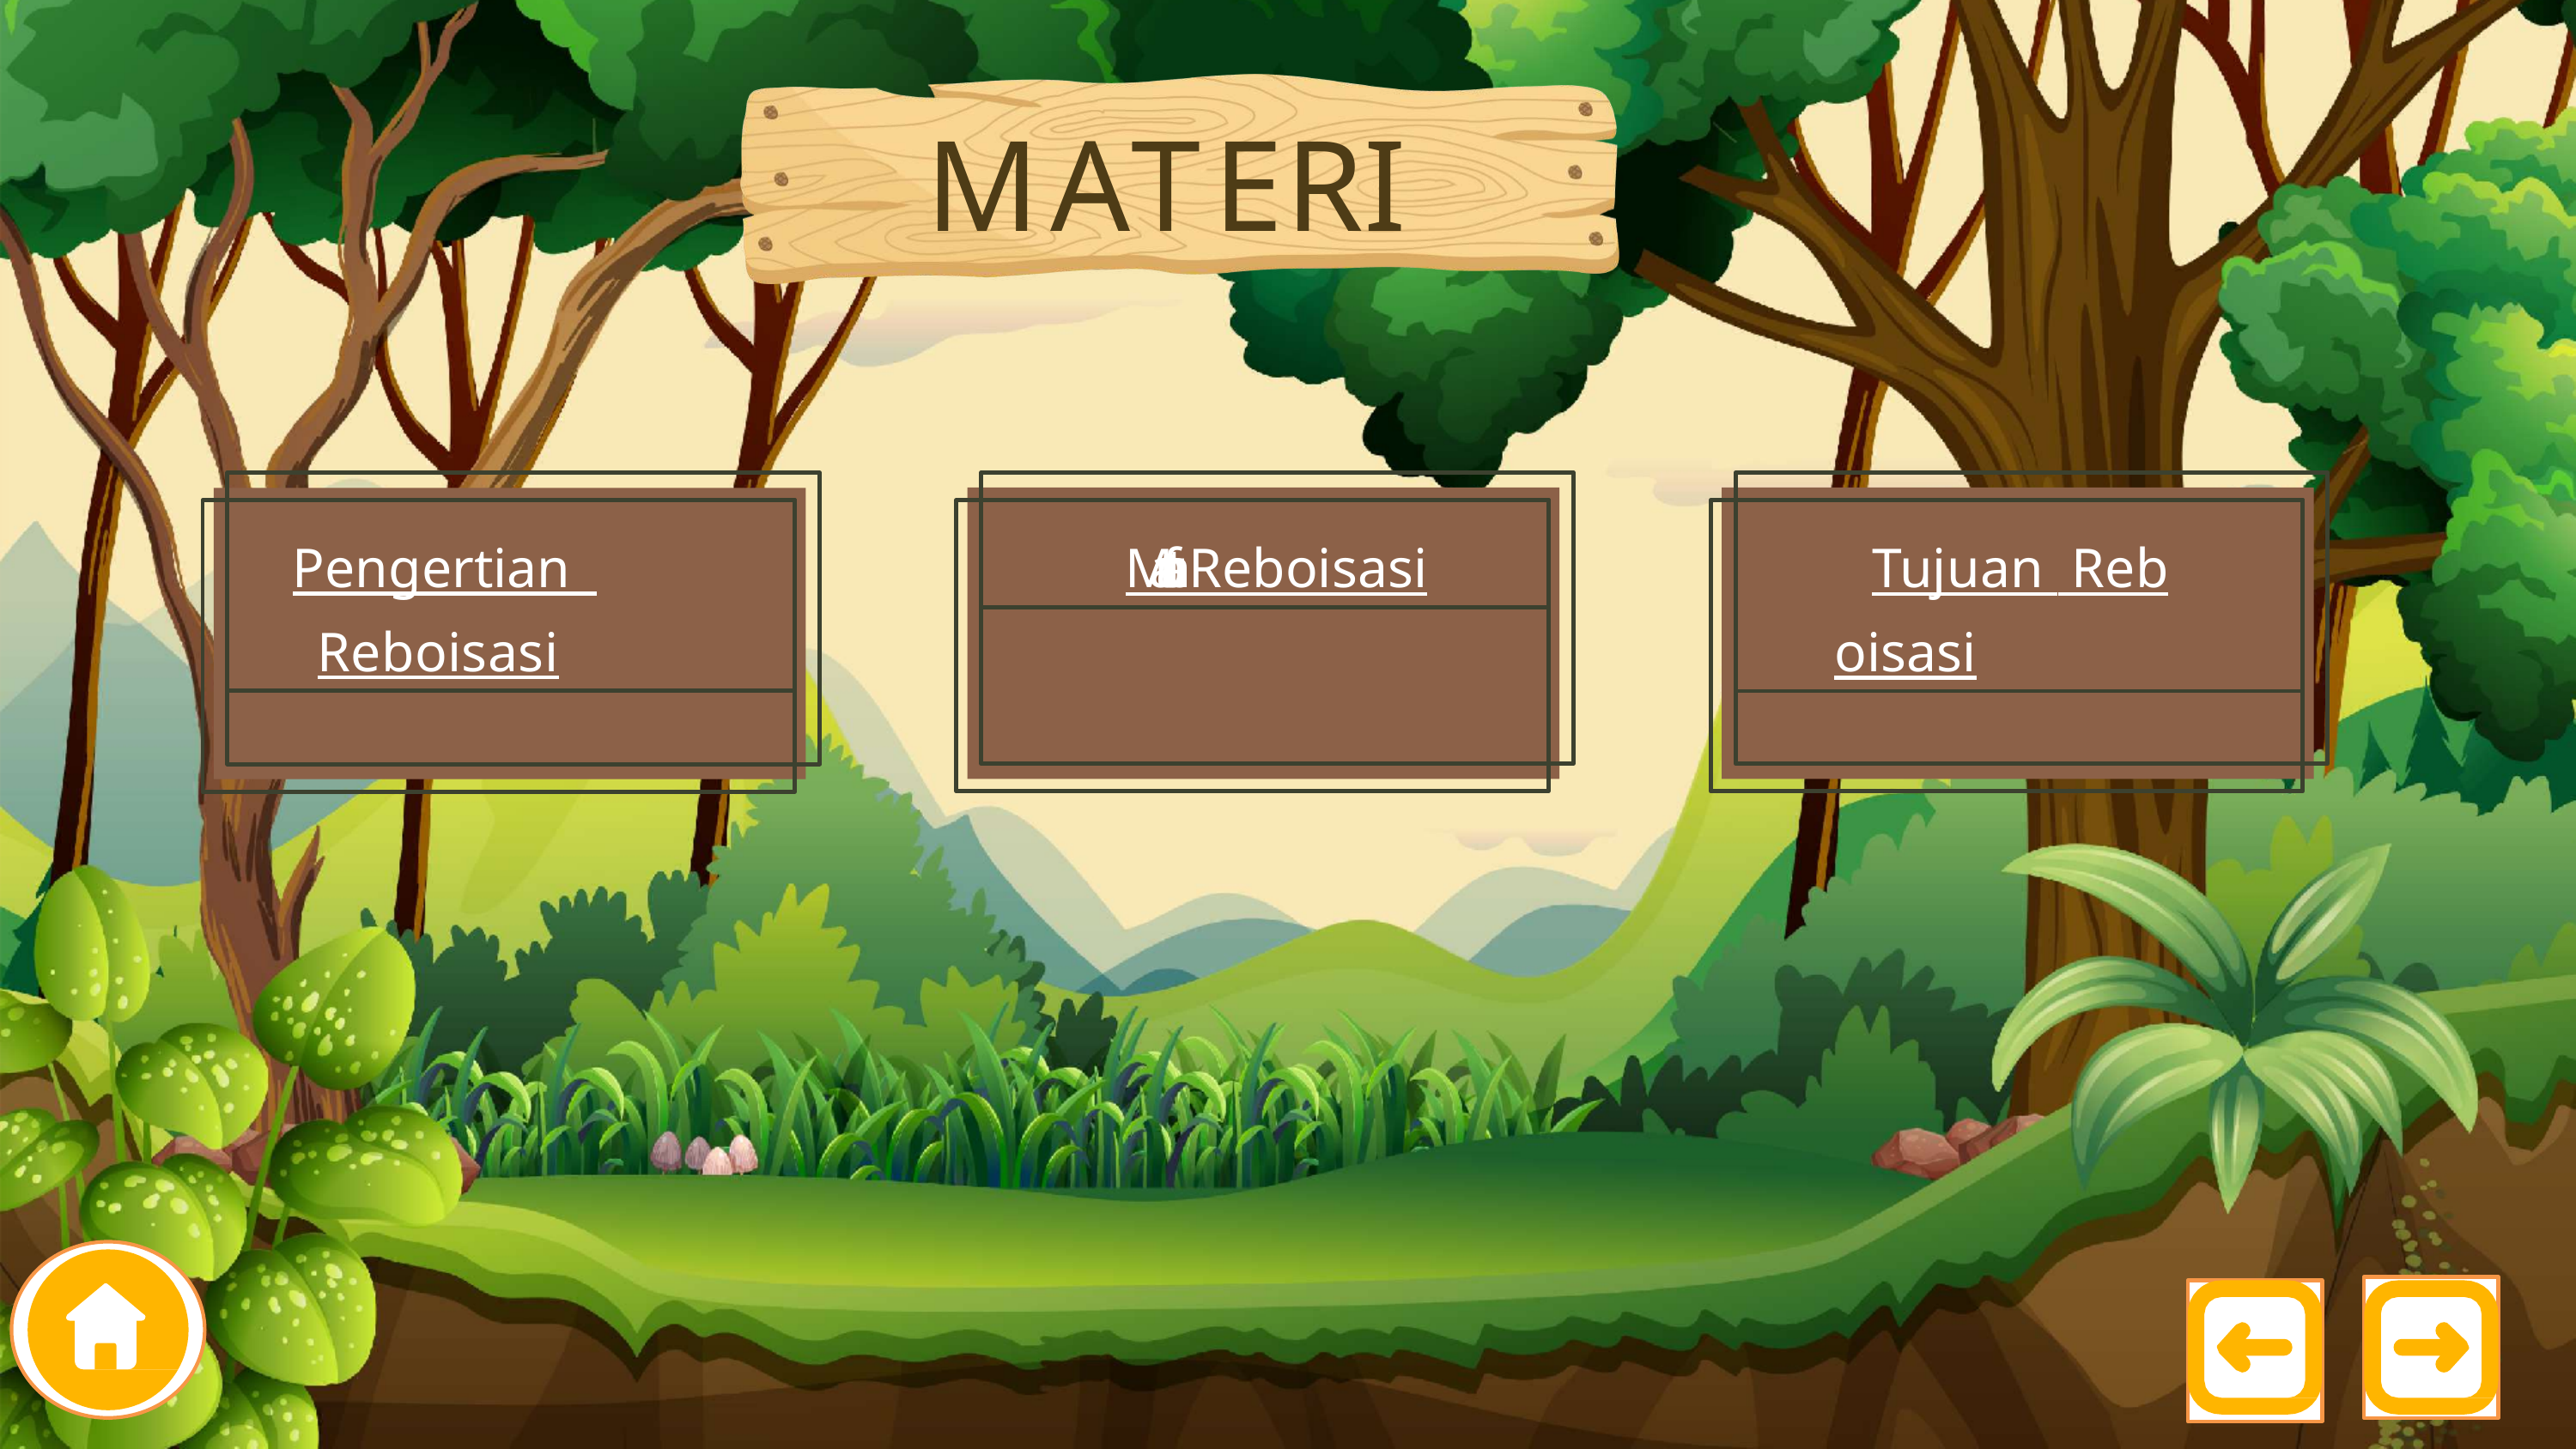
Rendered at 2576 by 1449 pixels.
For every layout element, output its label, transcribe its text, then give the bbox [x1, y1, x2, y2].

text_box [9, 1240, 207, 1420]
text_box [2187, 1280, 2323, 1415]
text_box [2364, 1280, 2499, 1415]
text_box [27, 1249, 189, 1410]
text_box [2186, 1278, 2324, 1423]
title MATERI [924, 290, 1436, 349]
picture [0, 0, 2576, 1449]
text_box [200, 470, 823, 794]
text_box [2362, 1275, 2500, 1420]
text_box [1708, 470, 2330, 794]
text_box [953, 470, 1576, 794]
